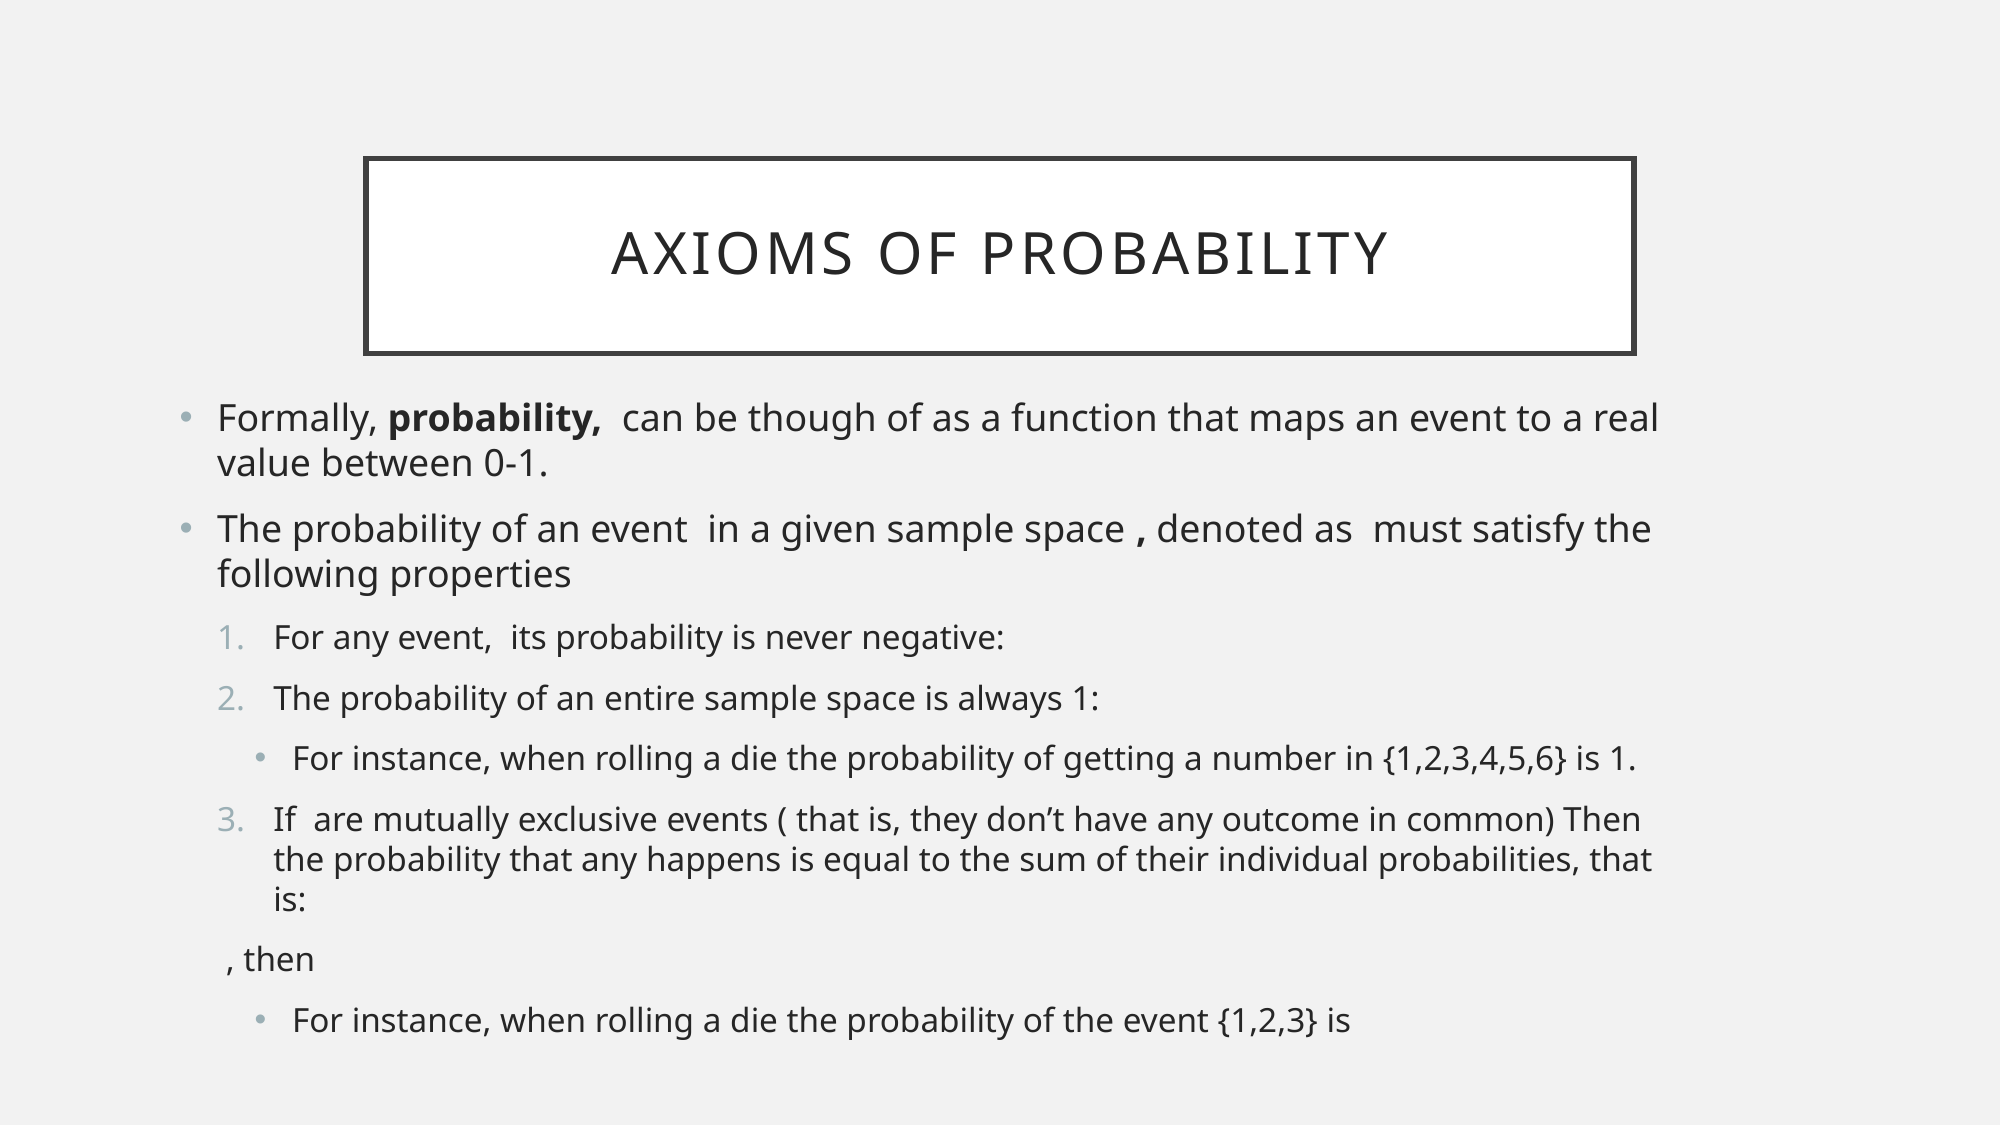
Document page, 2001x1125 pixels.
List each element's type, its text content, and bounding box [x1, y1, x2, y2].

title Axioms of Probability [363, 156, 1637, 356]
